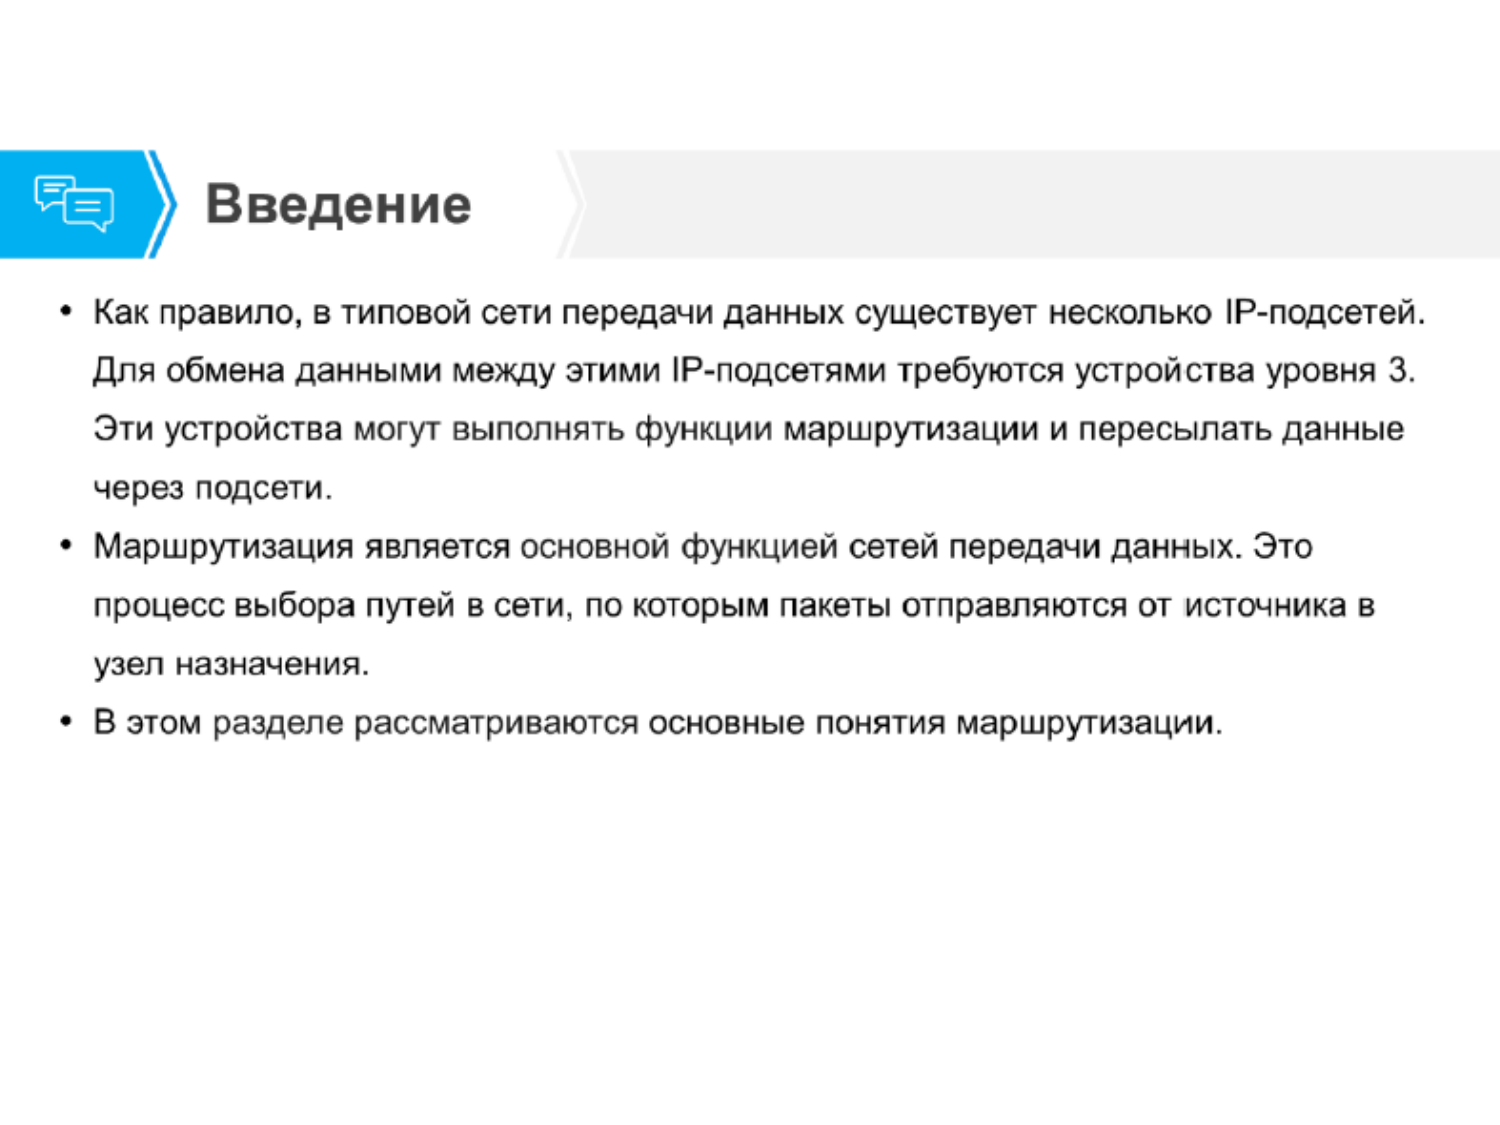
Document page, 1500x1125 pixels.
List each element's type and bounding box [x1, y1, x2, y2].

list [0, 118, 1500, 912]
